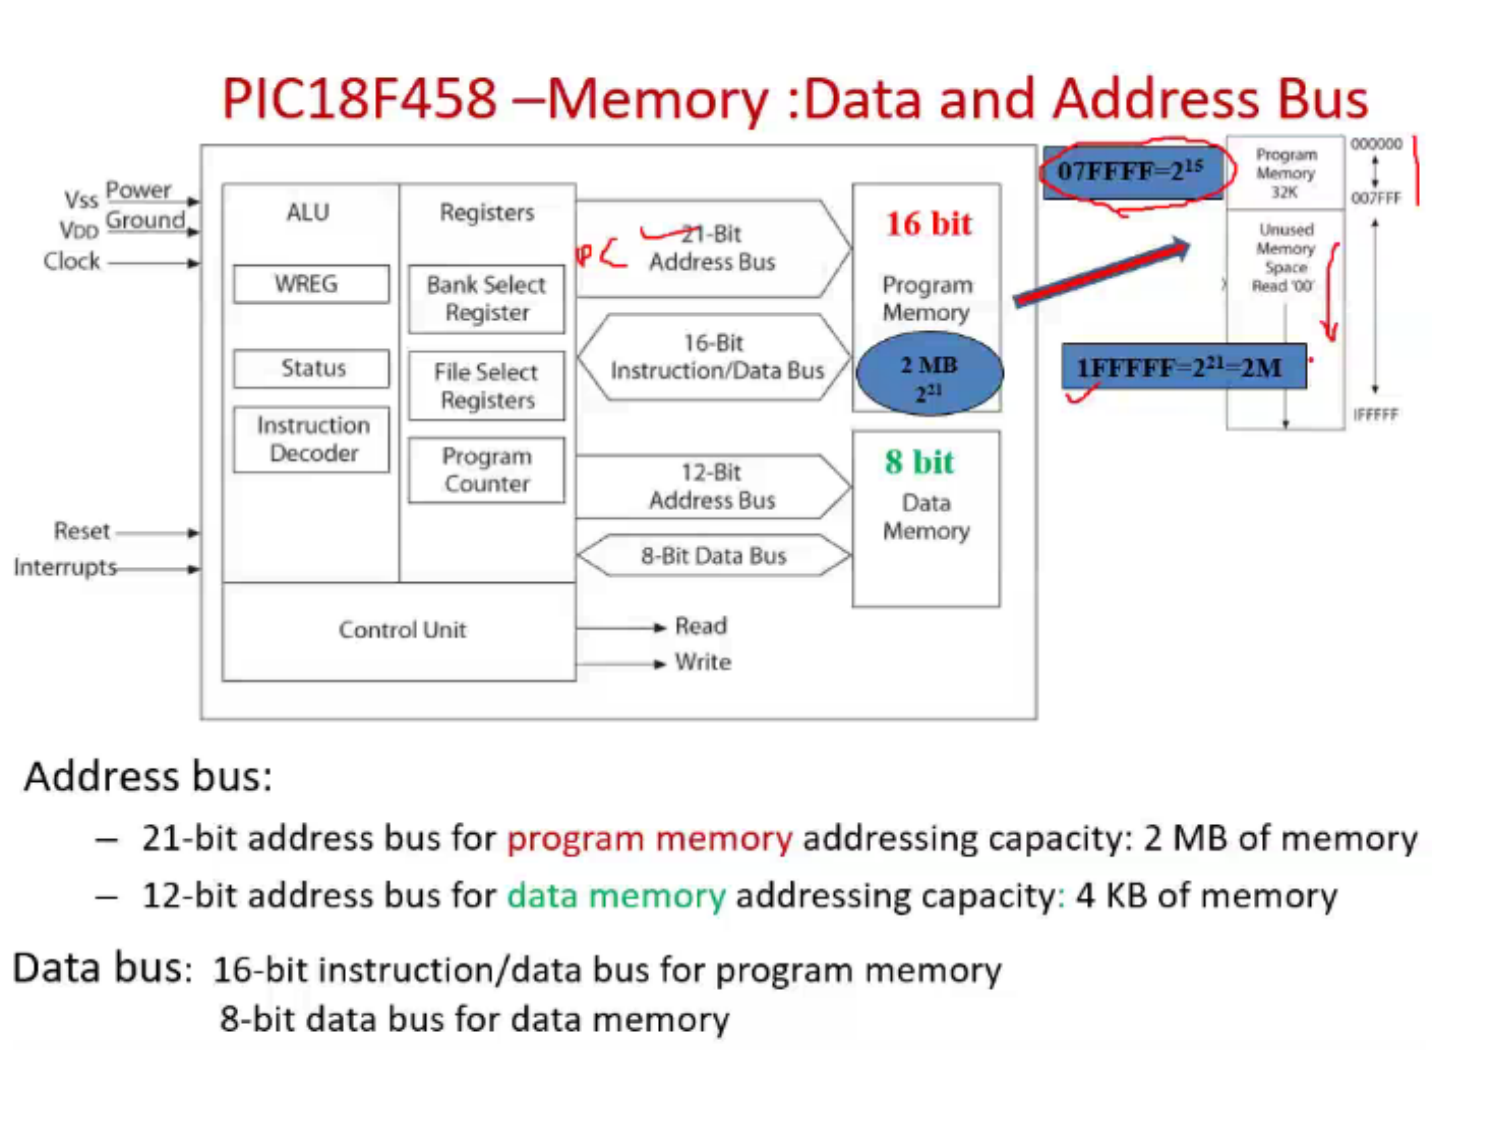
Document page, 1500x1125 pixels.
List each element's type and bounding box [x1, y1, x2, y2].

picture [0, 62, 1432, 1051]
